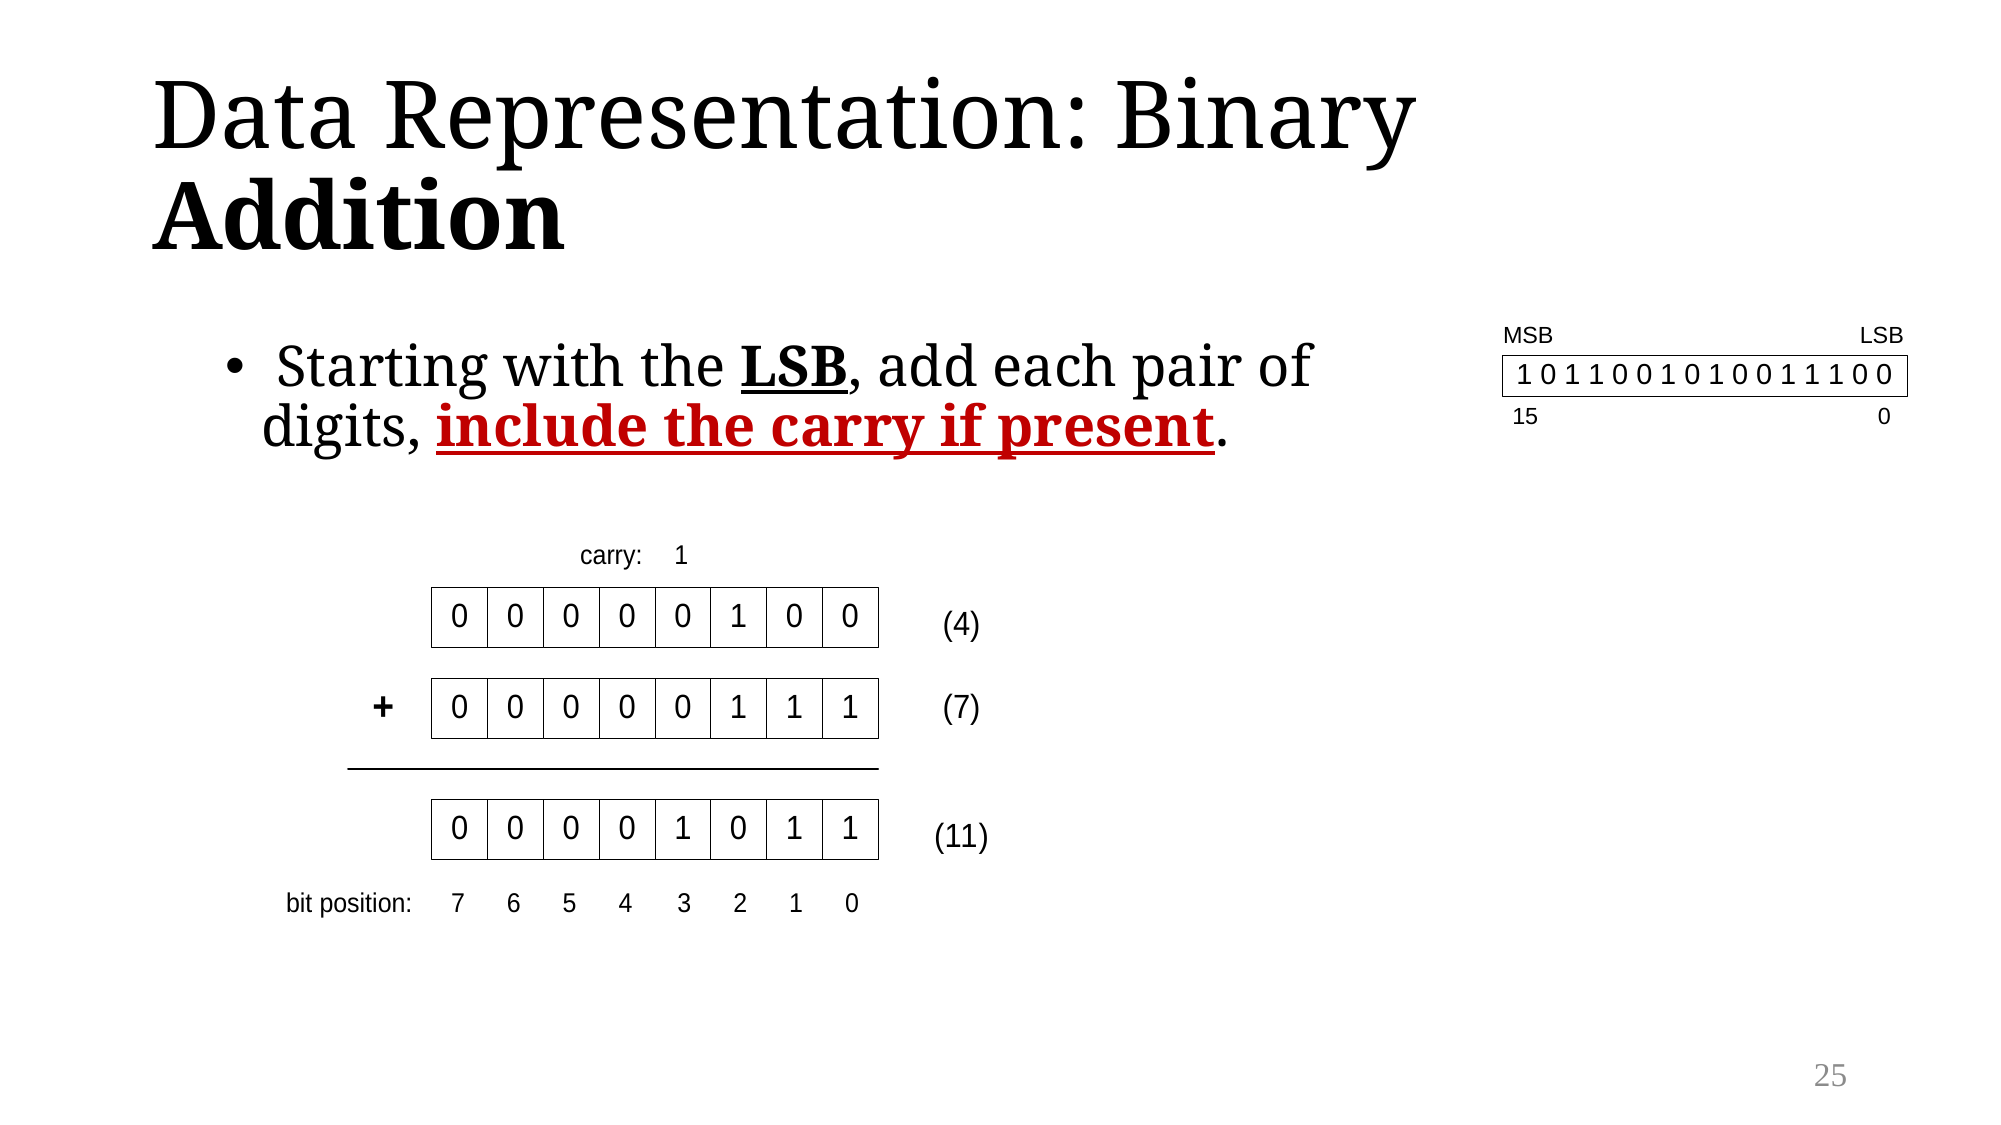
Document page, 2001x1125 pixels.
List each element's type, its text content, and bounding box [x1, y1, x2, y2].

list Starting with the LSB, add each pair of digits, include the carry if present. [210, 330, 1486, 468]
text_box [1484, 315, 1926, 443]
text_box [210, 520, 1025, 941]
title Data Representation: Binary Addition [137, 59, 1863, 278]
slide_number 25 [1412, 1042, 1863, 1103]
